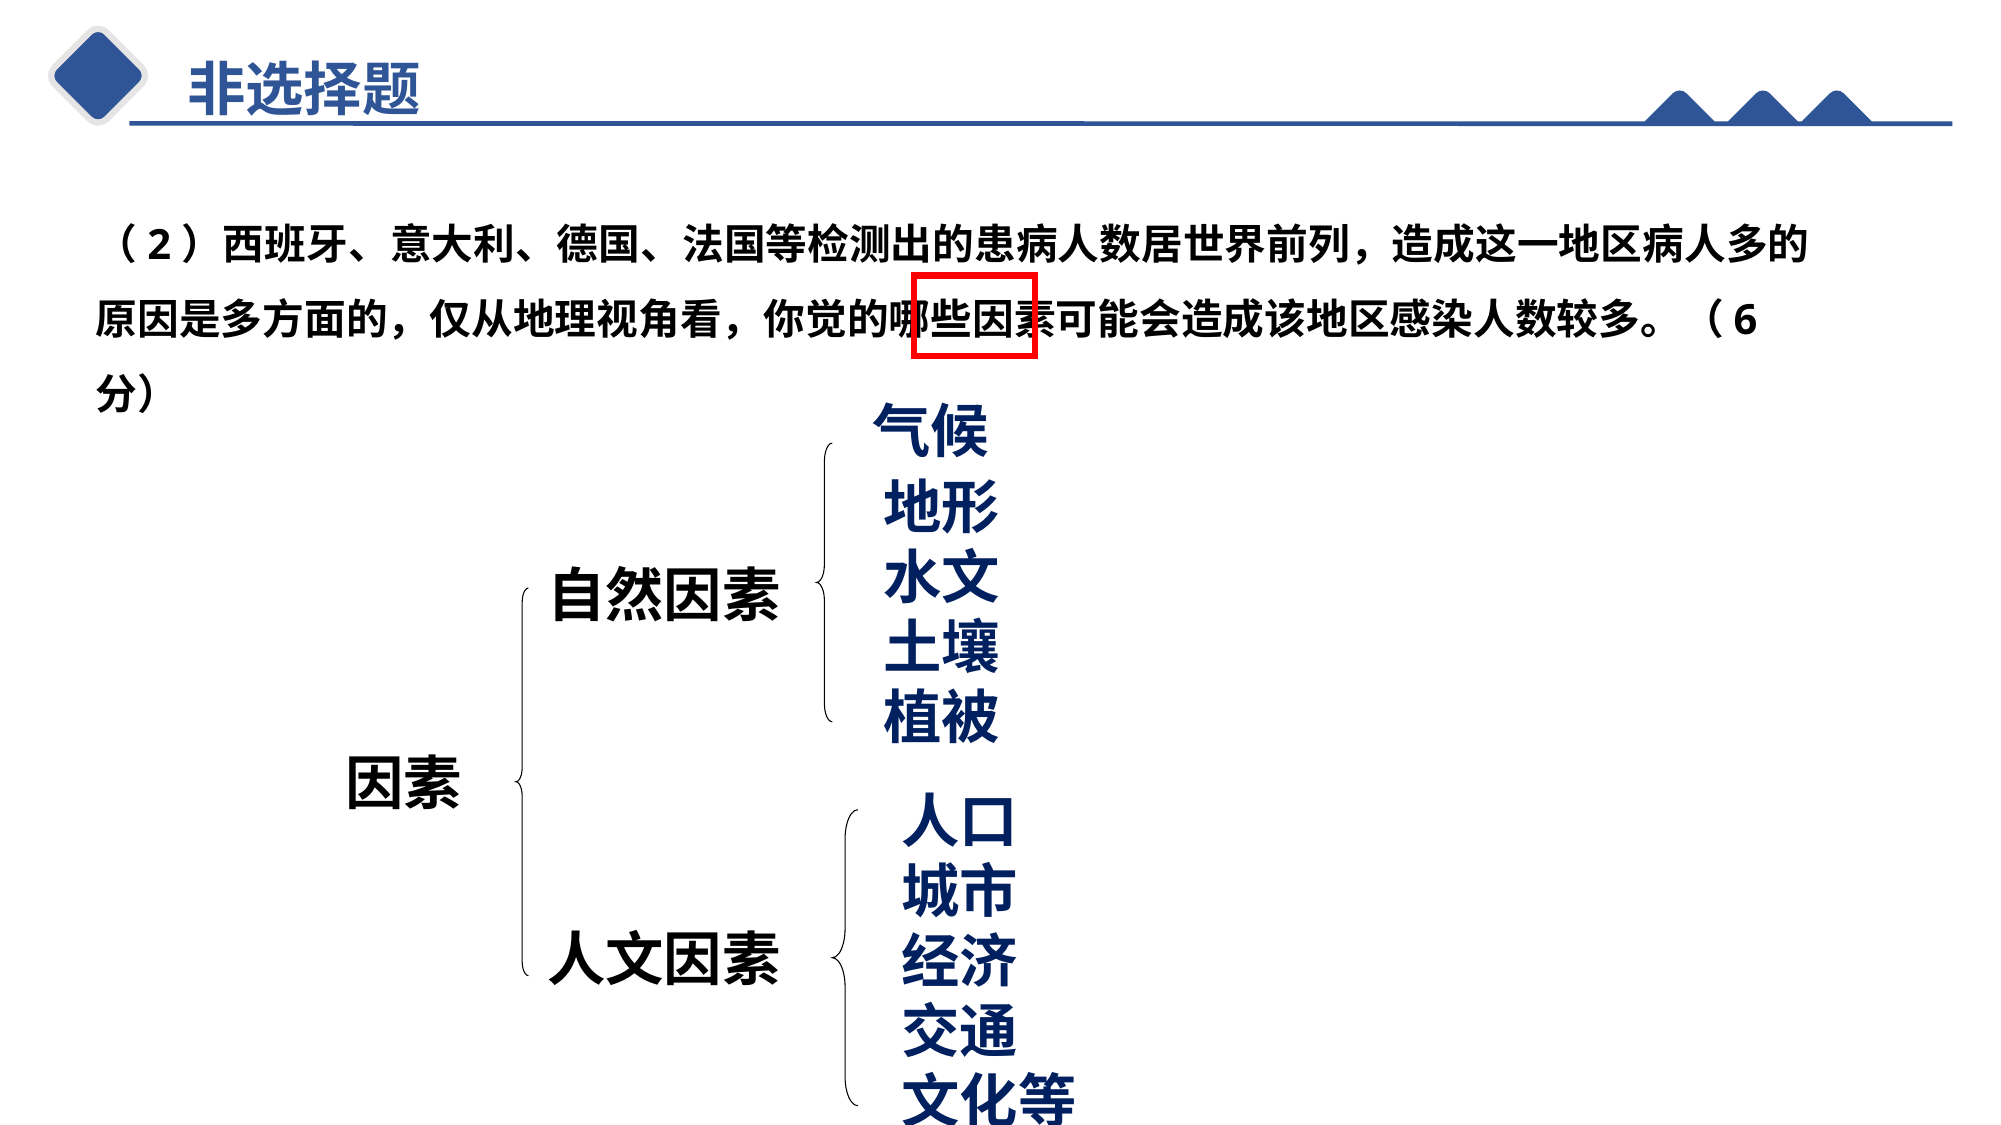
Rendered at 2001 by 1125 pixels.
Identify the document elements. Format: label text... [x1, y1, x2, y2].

text_box 自然因素 [532, 550, 796, 636]
text_box [814, 442, 833, 723]
text_box [830, 809, 858, 1107]
text_box 地形 水文 土壤 植被 [868, 462, 1015, 758]
text_box 人文因素 [532, 914, 796, 1000]
text_box [913, 274, 1036, 357]
text_box （2）西班牙、意大利、德国、法国等检测出的患病人数居世界前列，造成这一地区病人多的原因是多方面的，仅从地理视角看，你觉的哪些因素可能会造成该地区感染人数较多。（6分） [80, 185, 1857, 425]
text_box [514, 587, 529, 977]
text_box 人口 城市 经济 交通 文化等 [886, 776, 1251, 1125]
text_box 气候 [857, 386, 1006, 612]
text_box 因素 [331, 739, 478, 824]
